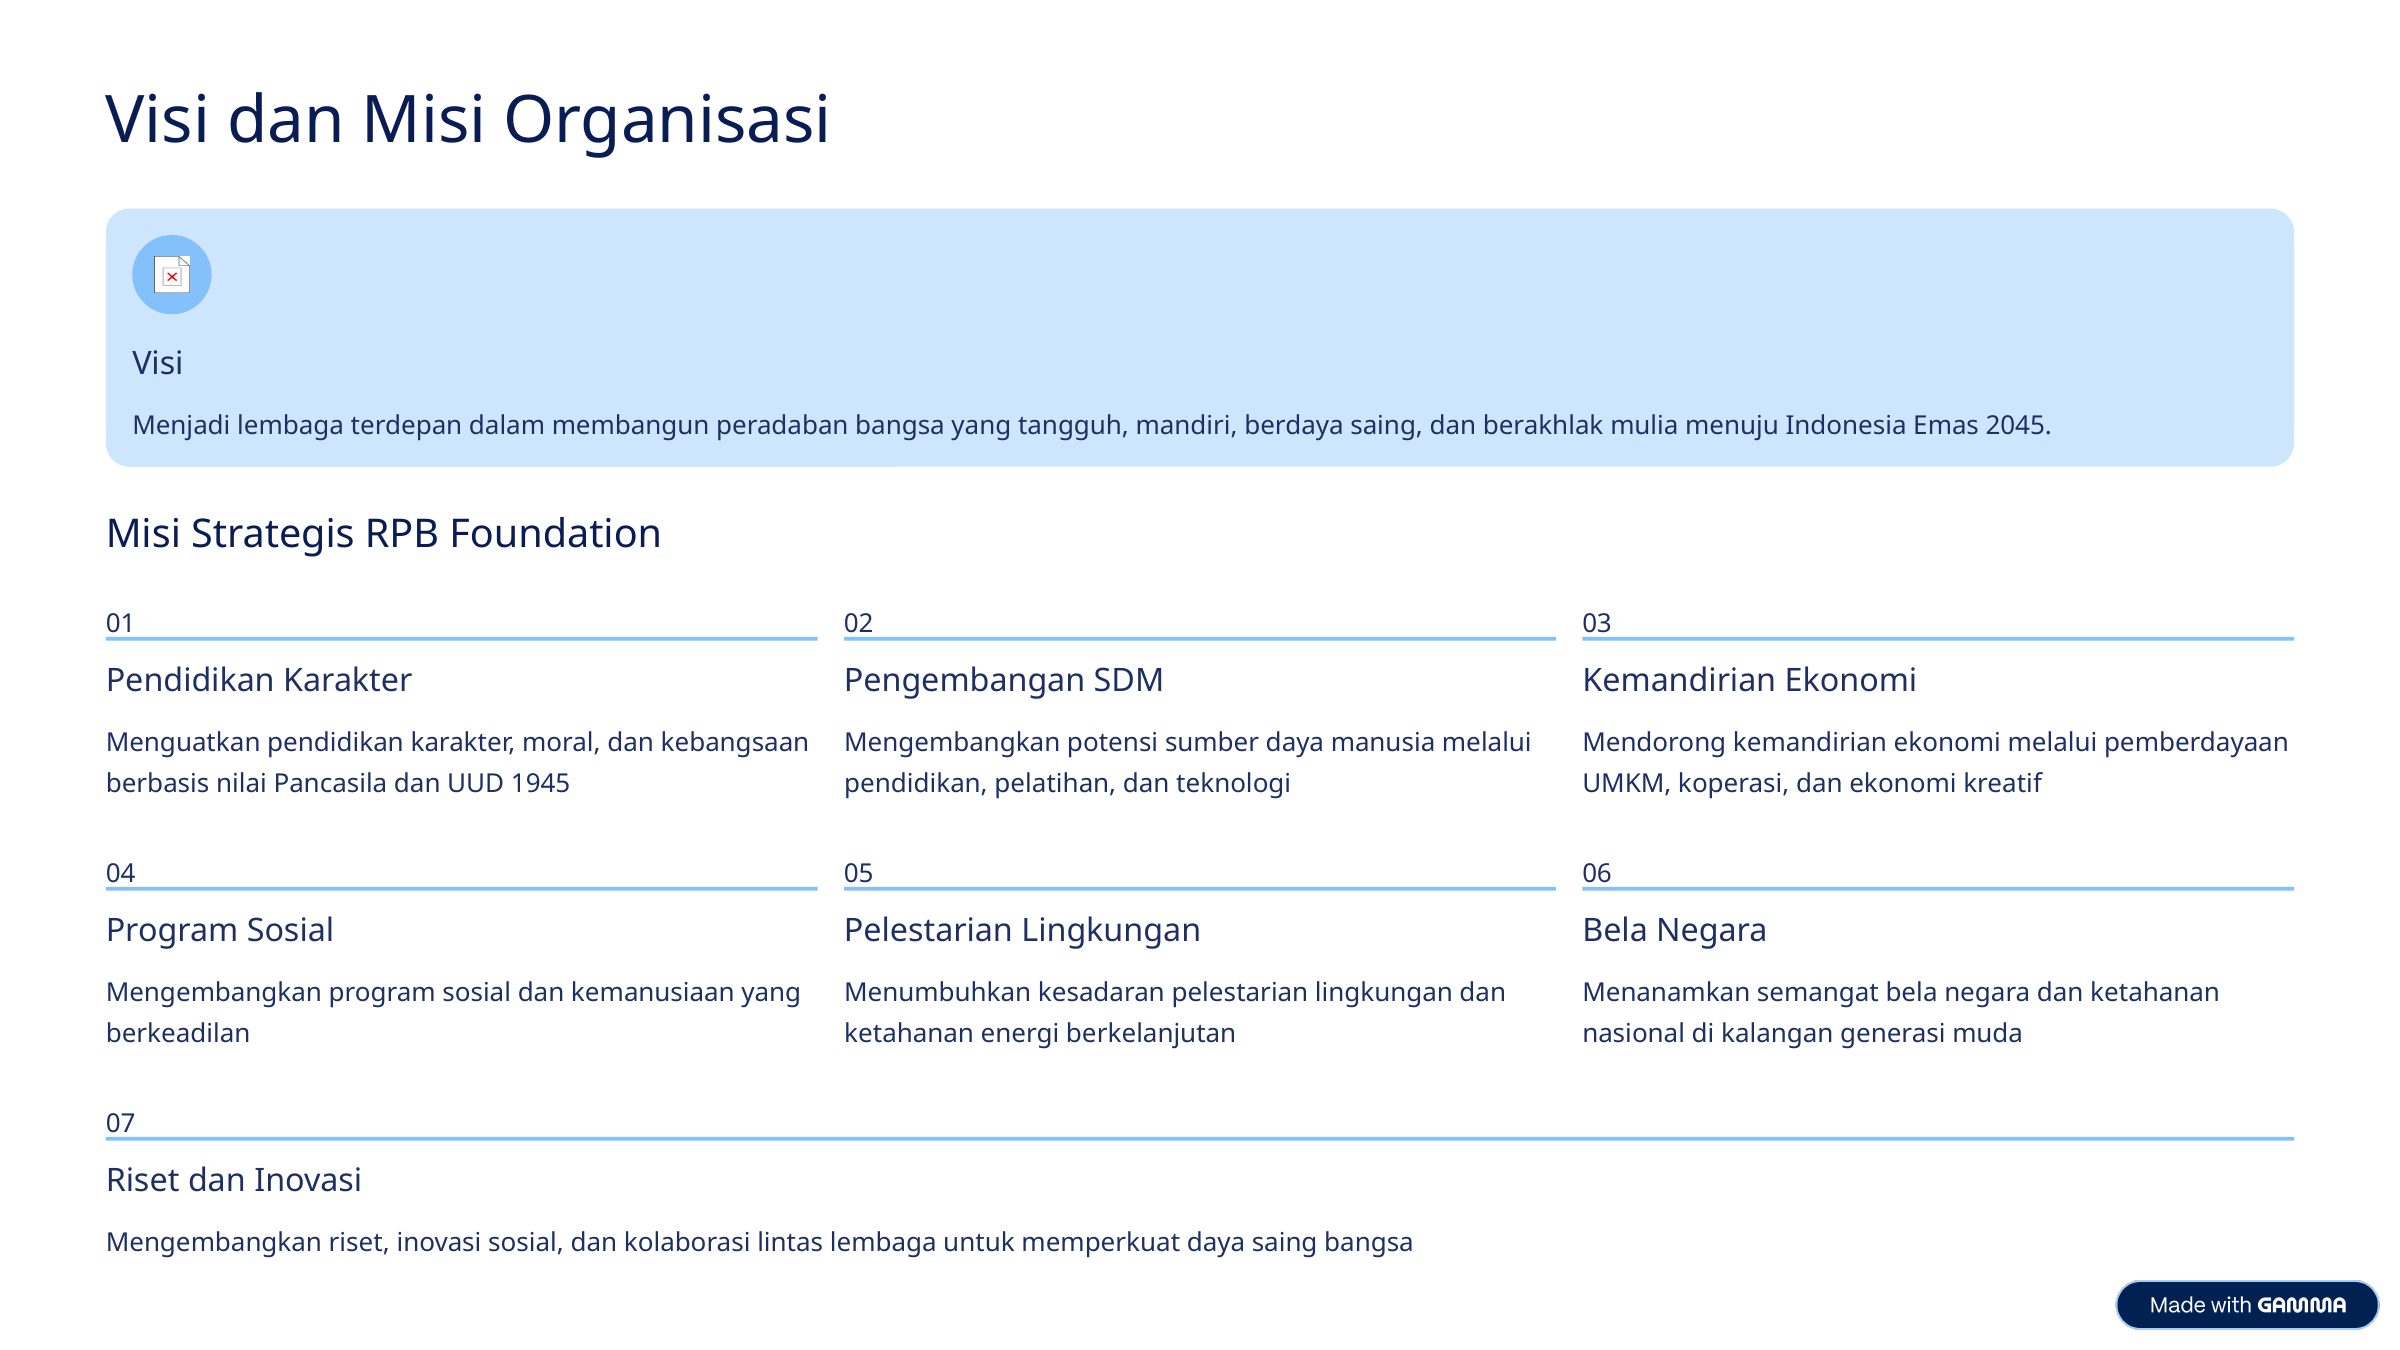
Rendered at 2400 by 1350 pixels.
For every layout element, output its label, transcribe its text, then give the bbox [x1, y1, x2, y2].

text_box Bela Negara [1582, 907, 1913, 949]
text_box Program Sosial [105, 907, 437, 949]
text_box Mengembangkan riset, inovasi sosial, dan kolaborasi lintas lembaga untuk memperkuat daya saing bangsa [105, 1214, 2295, 1258]
text_box 06 [1582, 845, 1609, 879]
text_box Menguatkan pendidikan karakter, moral, dan kebangsaan berbasis nilai Pancasila dan UUD 1945 [105, 714, 818, 800]
text_box Kemandirian Ekonomi [1582, 657, 1925, 699]
text_box [132, 234, 212, 315]
text_box Menanamkan semangat bela negara dan ketahanan nasional di kalangan generasi muda [1582, 964, 2295, 1050]
text_box 07 [105, 1095, 133, 1129]
text_box Visi dan Misi Organisasi [105, 72, 837, 156]
picture [154, 256, 190, 293]
text_box [1582, 886, 2295, 891]
text_box Visi [132, 340, 463, 382]
text_box 05 [844, 845, 871, 879]
text_box [1582, 636, 2295, 641]
text_box Pelestarian Lingkungan [844, 907, 1211, 949]
text_box Mengembangkan potensi sumber daya manusia melalui pendidikan, pelatihan, dan teknologi [844, 714, 1556, 800]
text_box [105, 1136, 2295, 1141]
text_box [105, 636, 818, 641]
text_box Menumbuhkan kesadaran pelestarian lingkungan dan ketahanan energi berkelanjutan [844, 964, 1556, 1050]
text_box Mengembangkan program sosial dan kemanusiaan yang berkeadilan [105, 964, 818, 1050]
text_box 02 [844, 595, 871, 629]
text_box 01 [105, 595, 133, 629]
text_box Mendorong kemandirian ekonomi melalui pemberdayaan UMKM, koperasi, dan ekonomi kreatif [1582, 714, 2295, 800]
text_box [105, 886, 818, 891]
text_box [844, 636, 1556, 641]
text_box Misi Strategis RPB Foundation [105, 506, 668, 556]
text_box Pengembangan SDM [844, 657, 1176, 699]
text_box 04 [105, 845, 133, 879]
text_box Riset dan Inovasi [105, 1157, 437, 1199]
text_box [105, 208, 2295, 467]
text_box [844, 886, 1556, 891]
text_box 03 [1582, 595, 1609, 629]
text_box Menjadi lembaga terdepan dalam membangun peradaban bangsa yang tangguh, mandiri, berdaya saing, dan berakhlak mulia menuju Indonesia Emas 2045. [132, 397, 2268, 441]
text_box Pendidikan Karakter [105, 657, 437, 699]
picture [2106, 1271, 2389, 1339]
